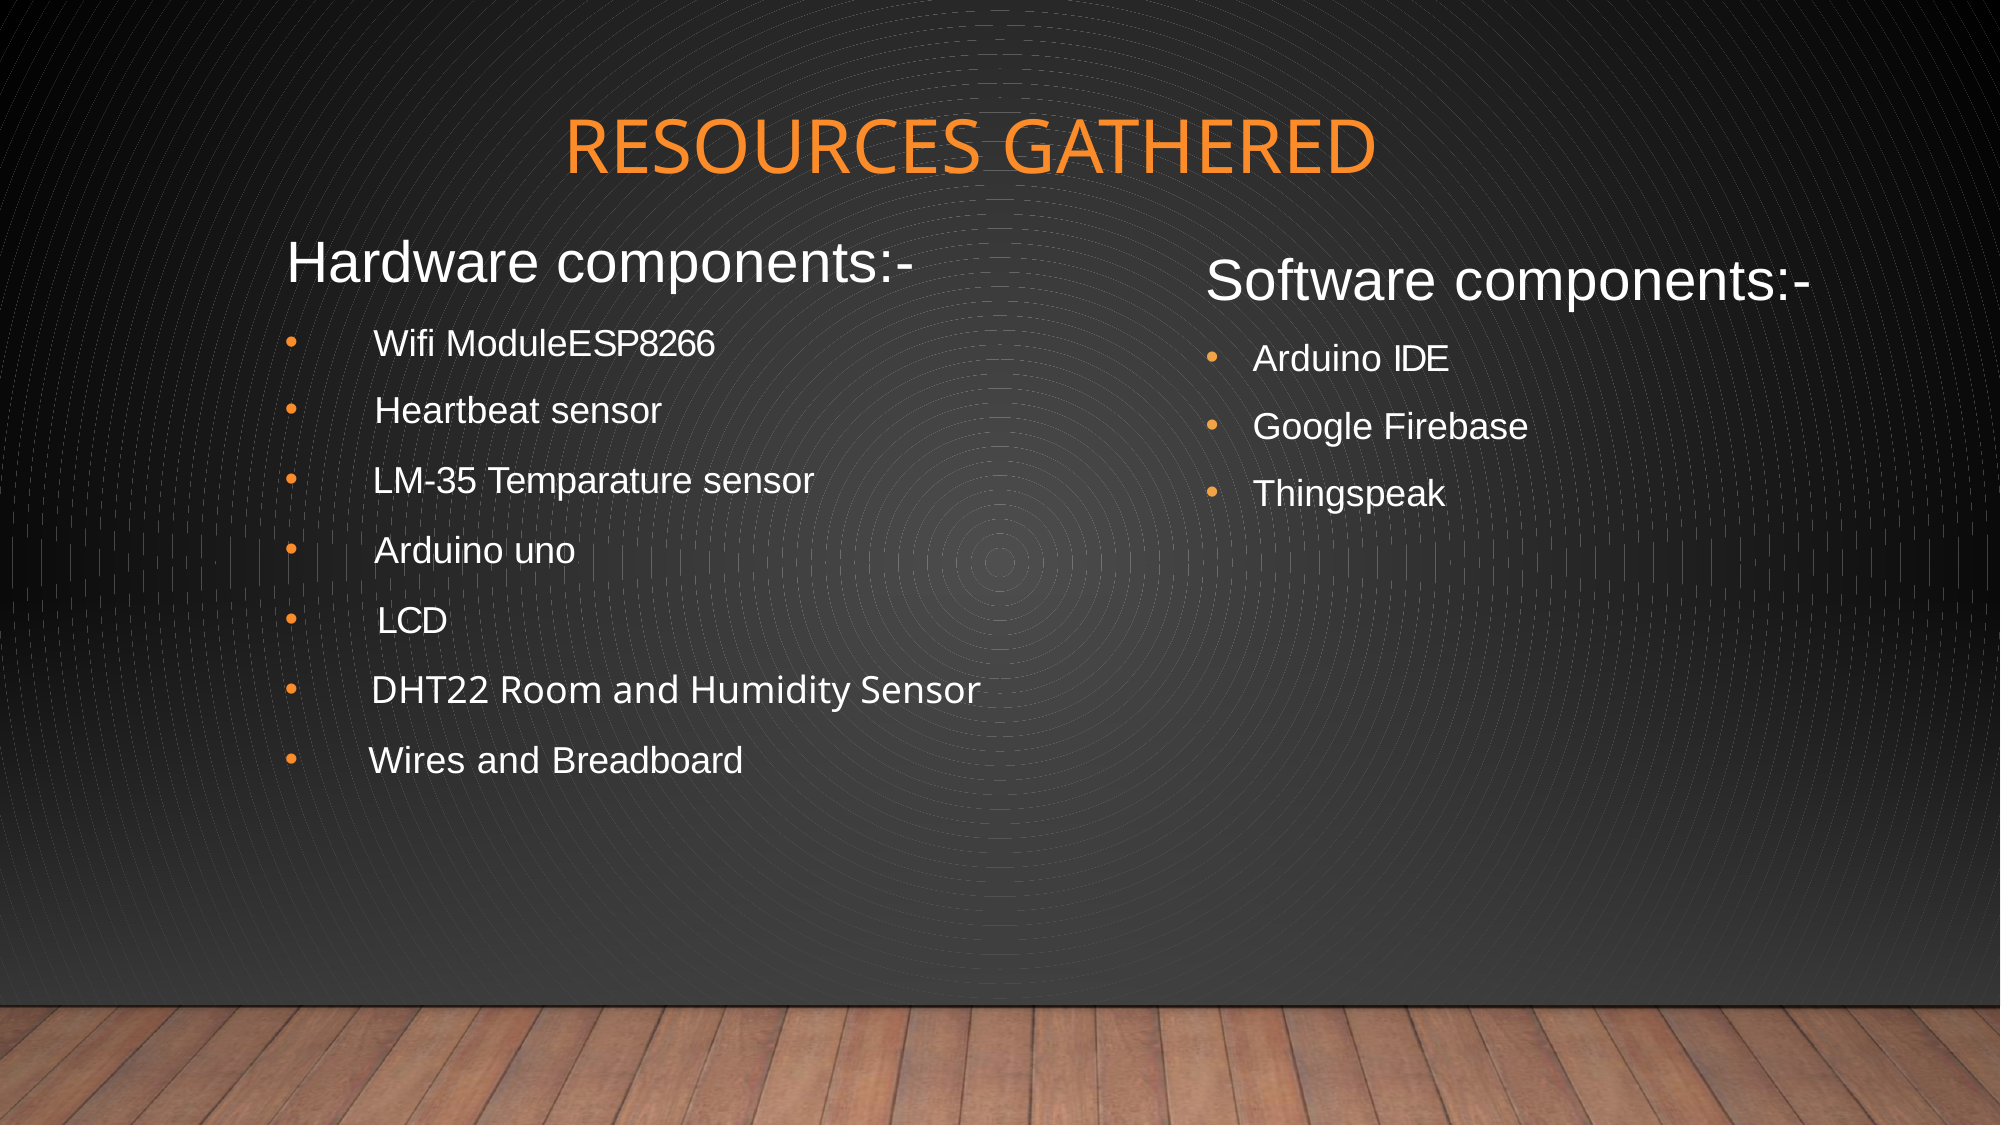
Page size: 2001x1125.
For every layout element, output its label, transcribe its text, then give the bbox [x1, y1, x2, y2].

title Resources Gathered [28, 44, 1915, 239]
picture [0, 1005, 2000, 1125]
text_box Software components:- Arduino IDE Google Firebase Thingspeak [1203, 239, 1862, 515]
text_box Hardware components:- [285, 239, 1055, 294]
text_box Wifi ModuleESP8266 Heartbeat sensor LM-35 Temparature sensor Arduino uno LCD DHT22 Room and Humidity Sensor Wires and Breadboard [207, 294, 1157, 782]
